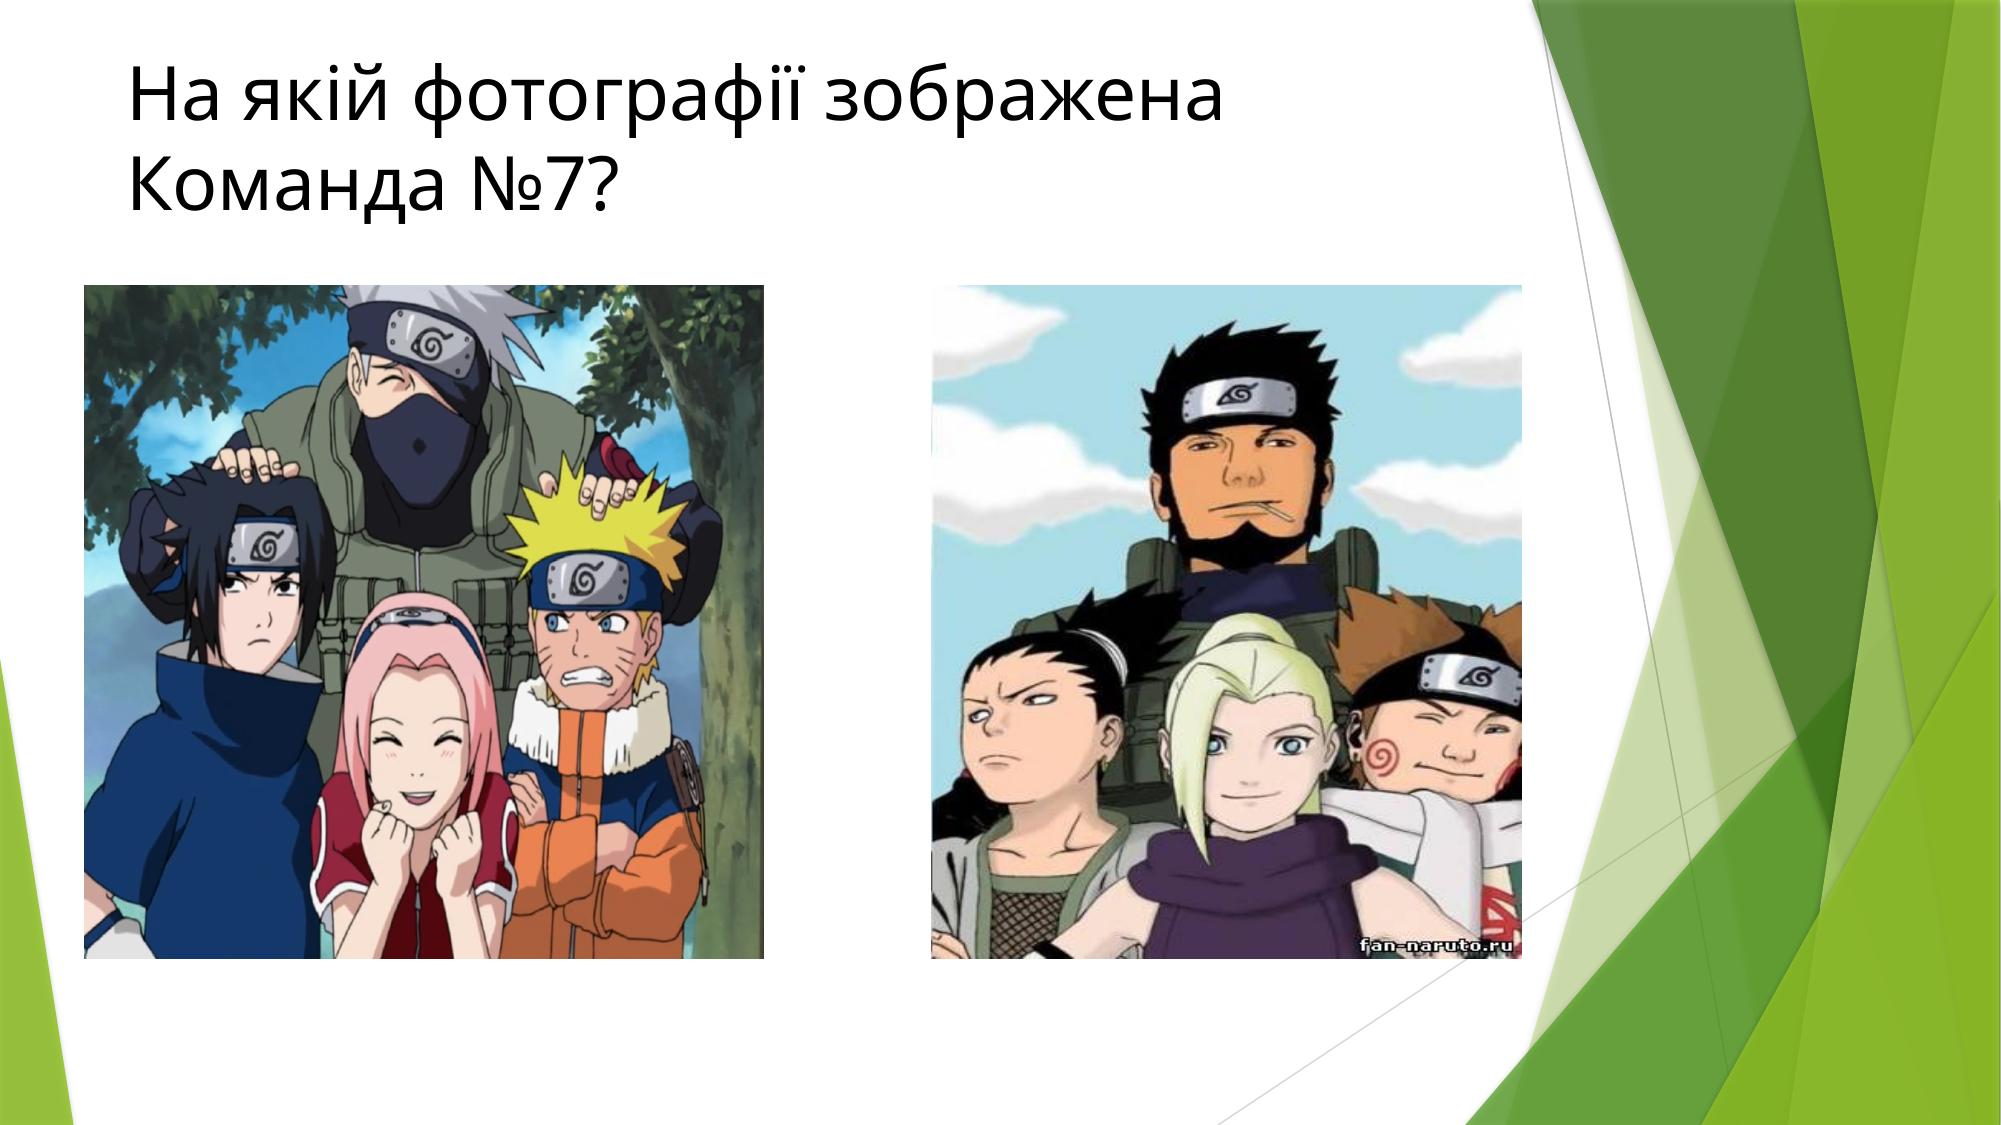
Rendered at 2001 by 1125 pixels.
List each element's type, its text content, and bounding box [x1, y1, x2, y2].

title На якій фотографії зображена Команда №7? [111, 38, 1522, 255]
picture [931, 284, 1522, 960]
picture [84, 284, 764, 960]
